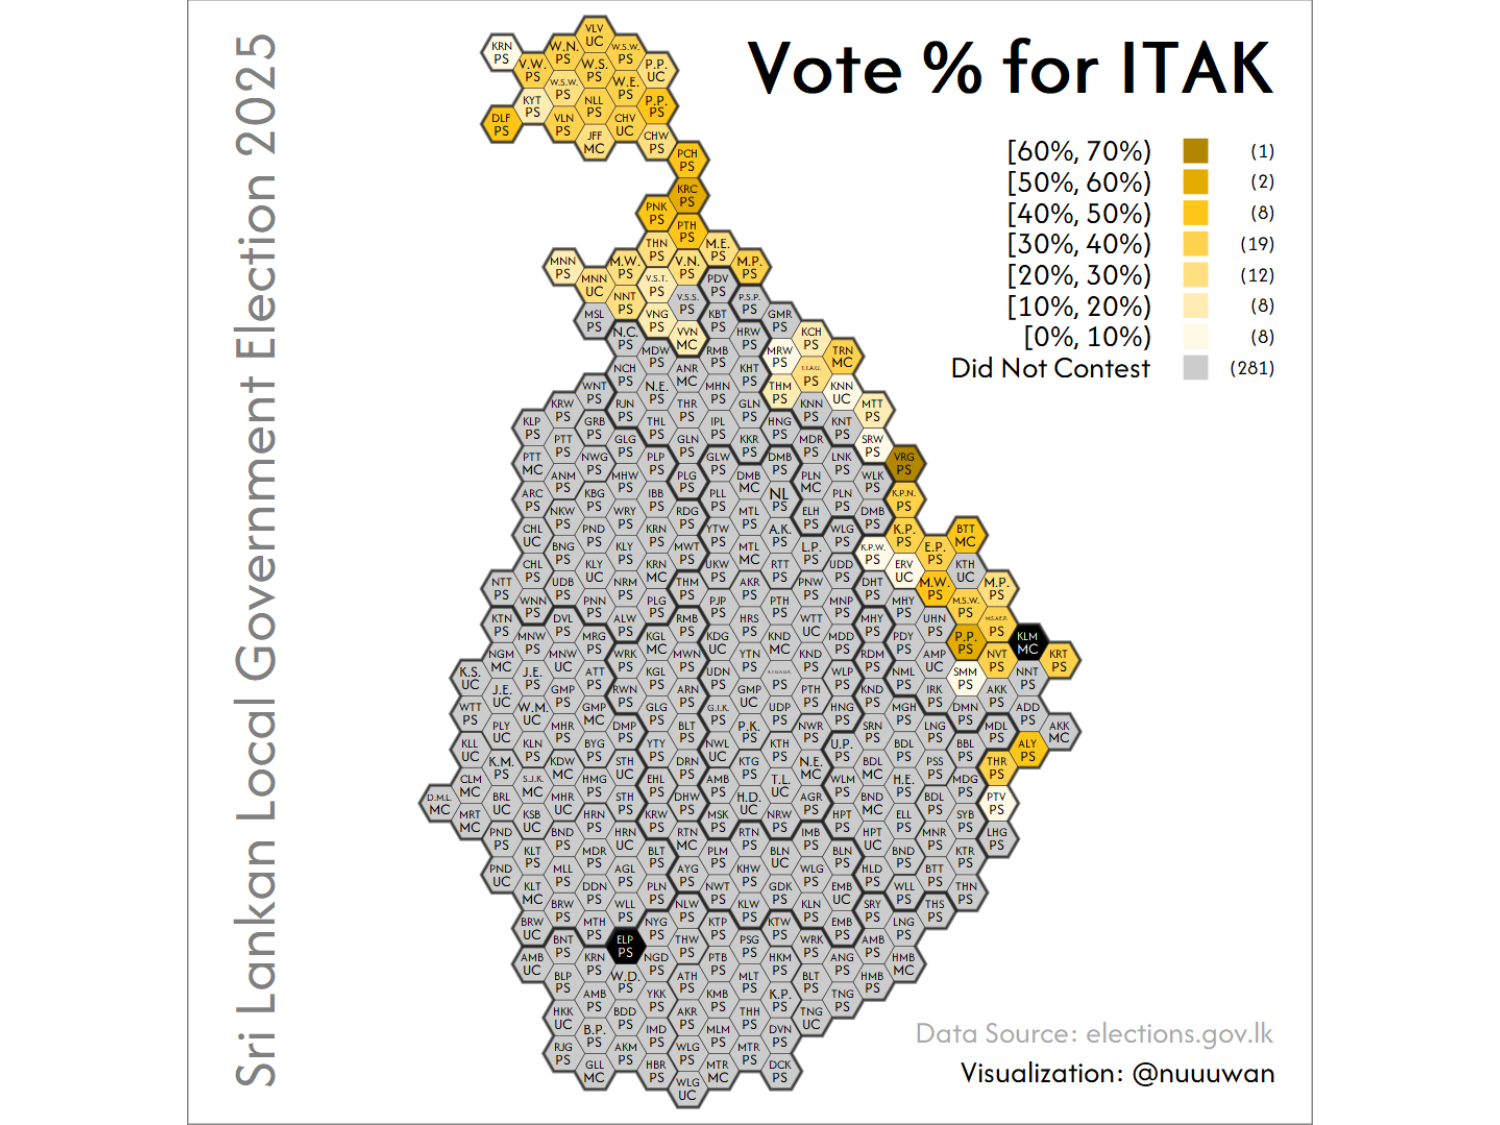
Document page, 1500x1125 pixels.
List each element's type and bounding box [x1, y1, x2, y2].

picture [187, 0, 1313, 1125]
